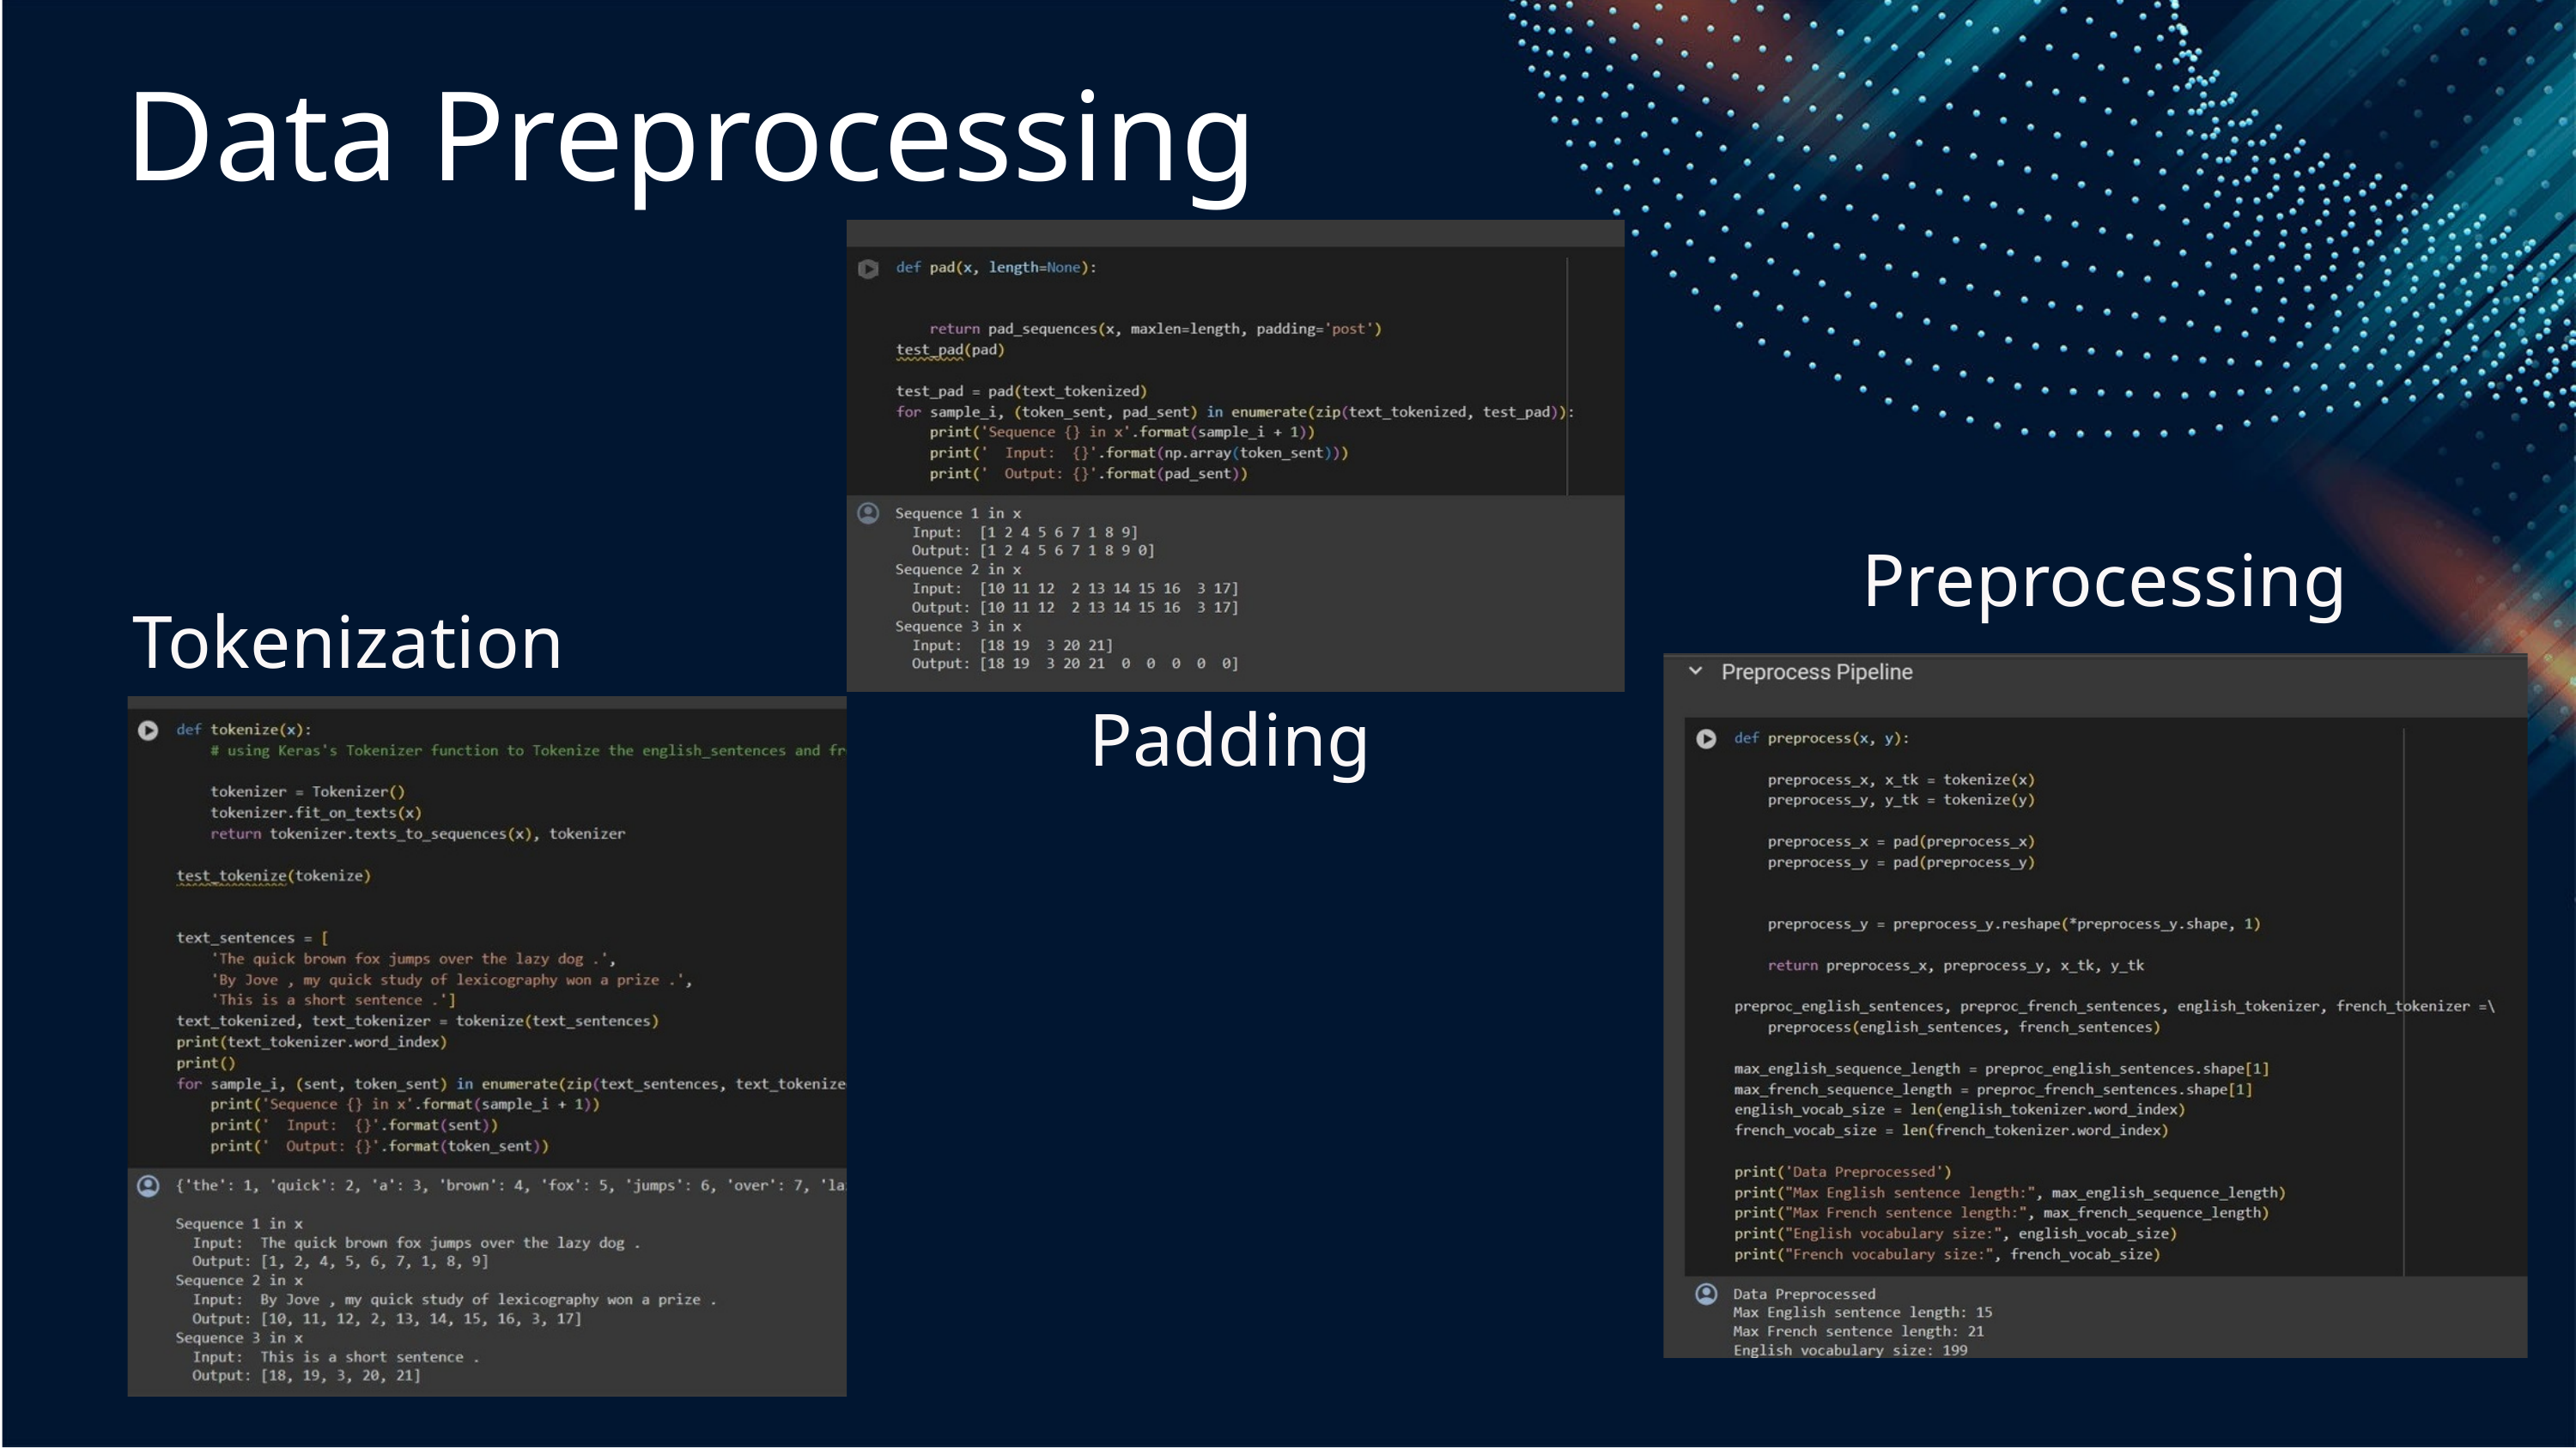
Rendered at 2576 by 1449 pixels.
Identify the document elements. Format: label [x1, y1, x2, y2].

text_box [0, 0, 2576, 1449]
